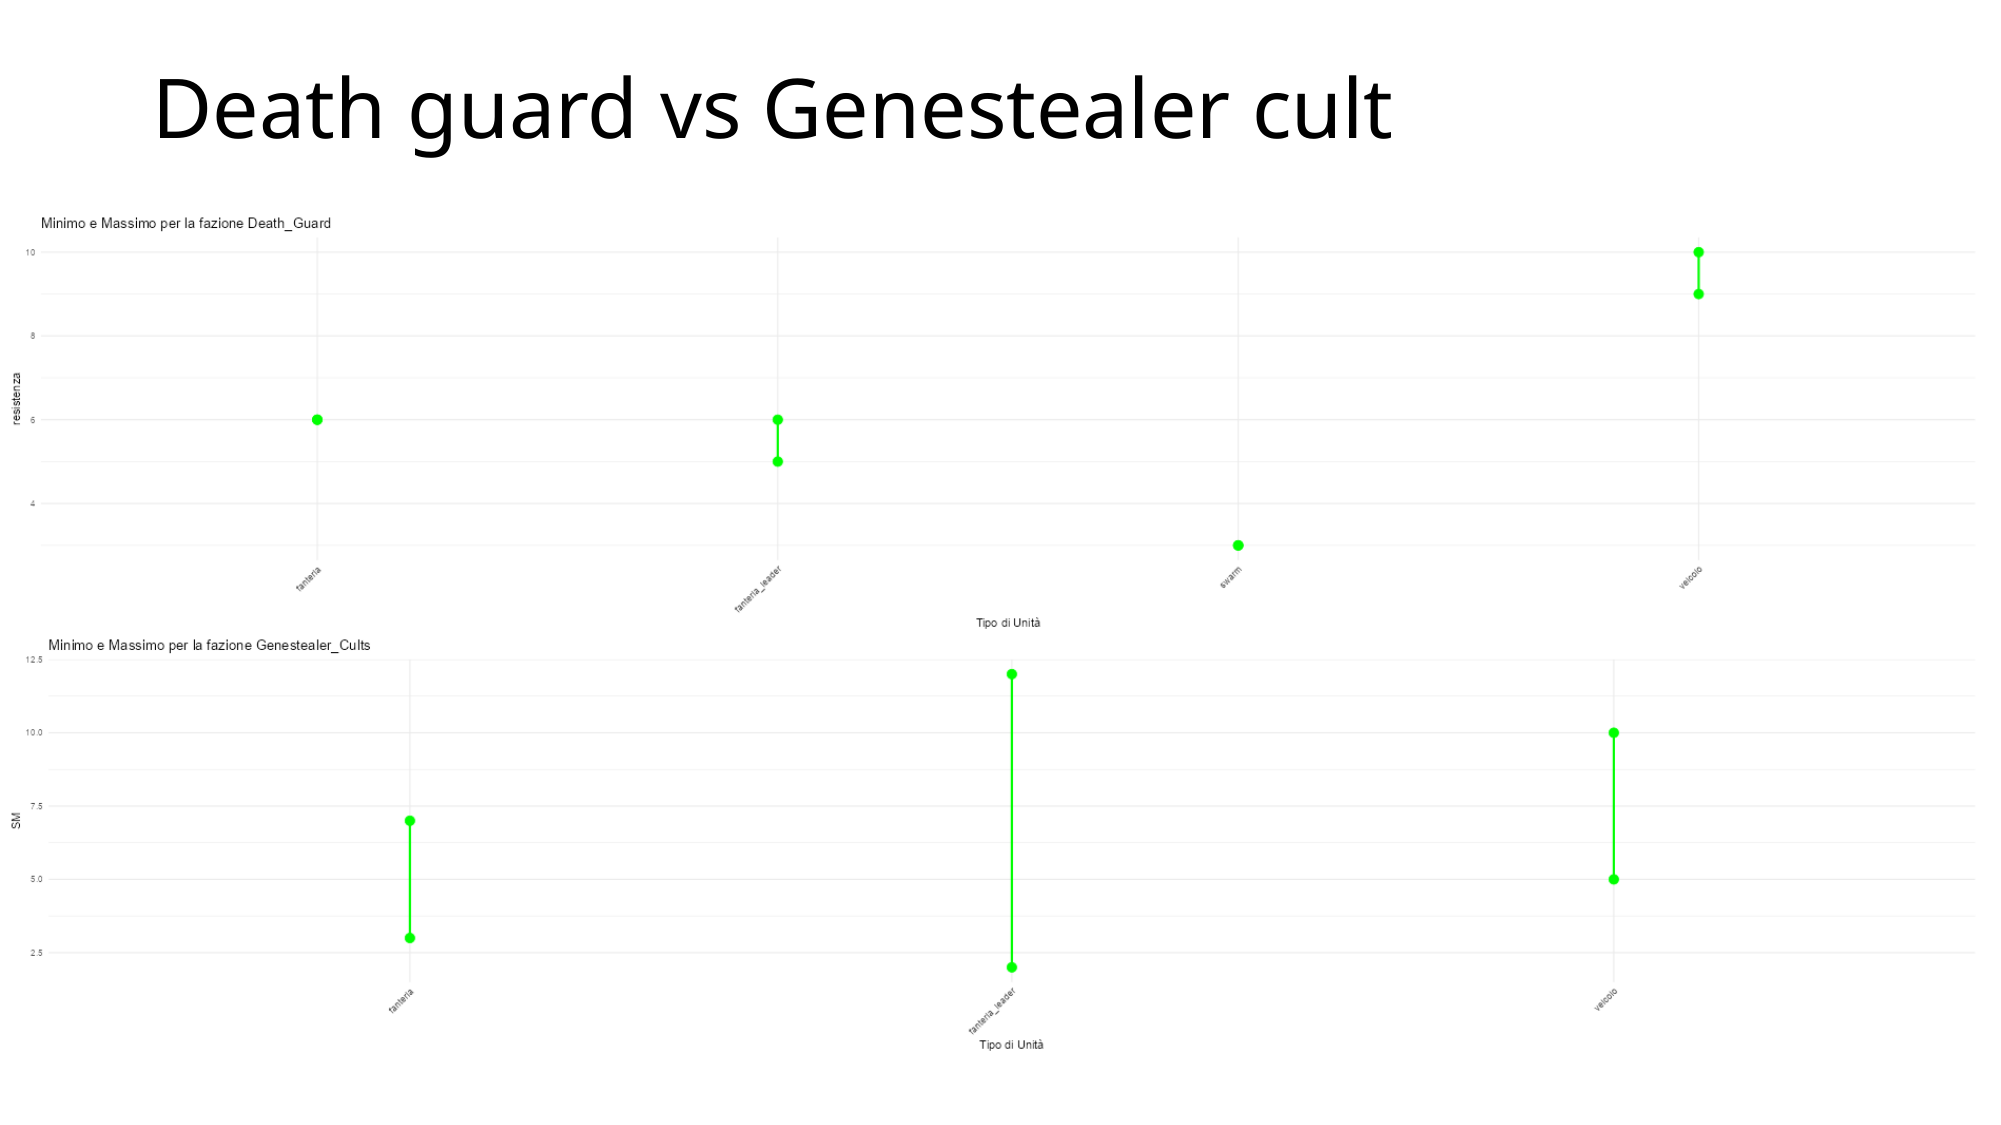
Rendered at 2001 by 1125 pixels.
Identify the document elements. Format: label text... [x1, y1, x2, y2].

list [0, 207, 1985, 1053]
title Death guard vs Genestealer cult [137, 59, 1863, 164]
